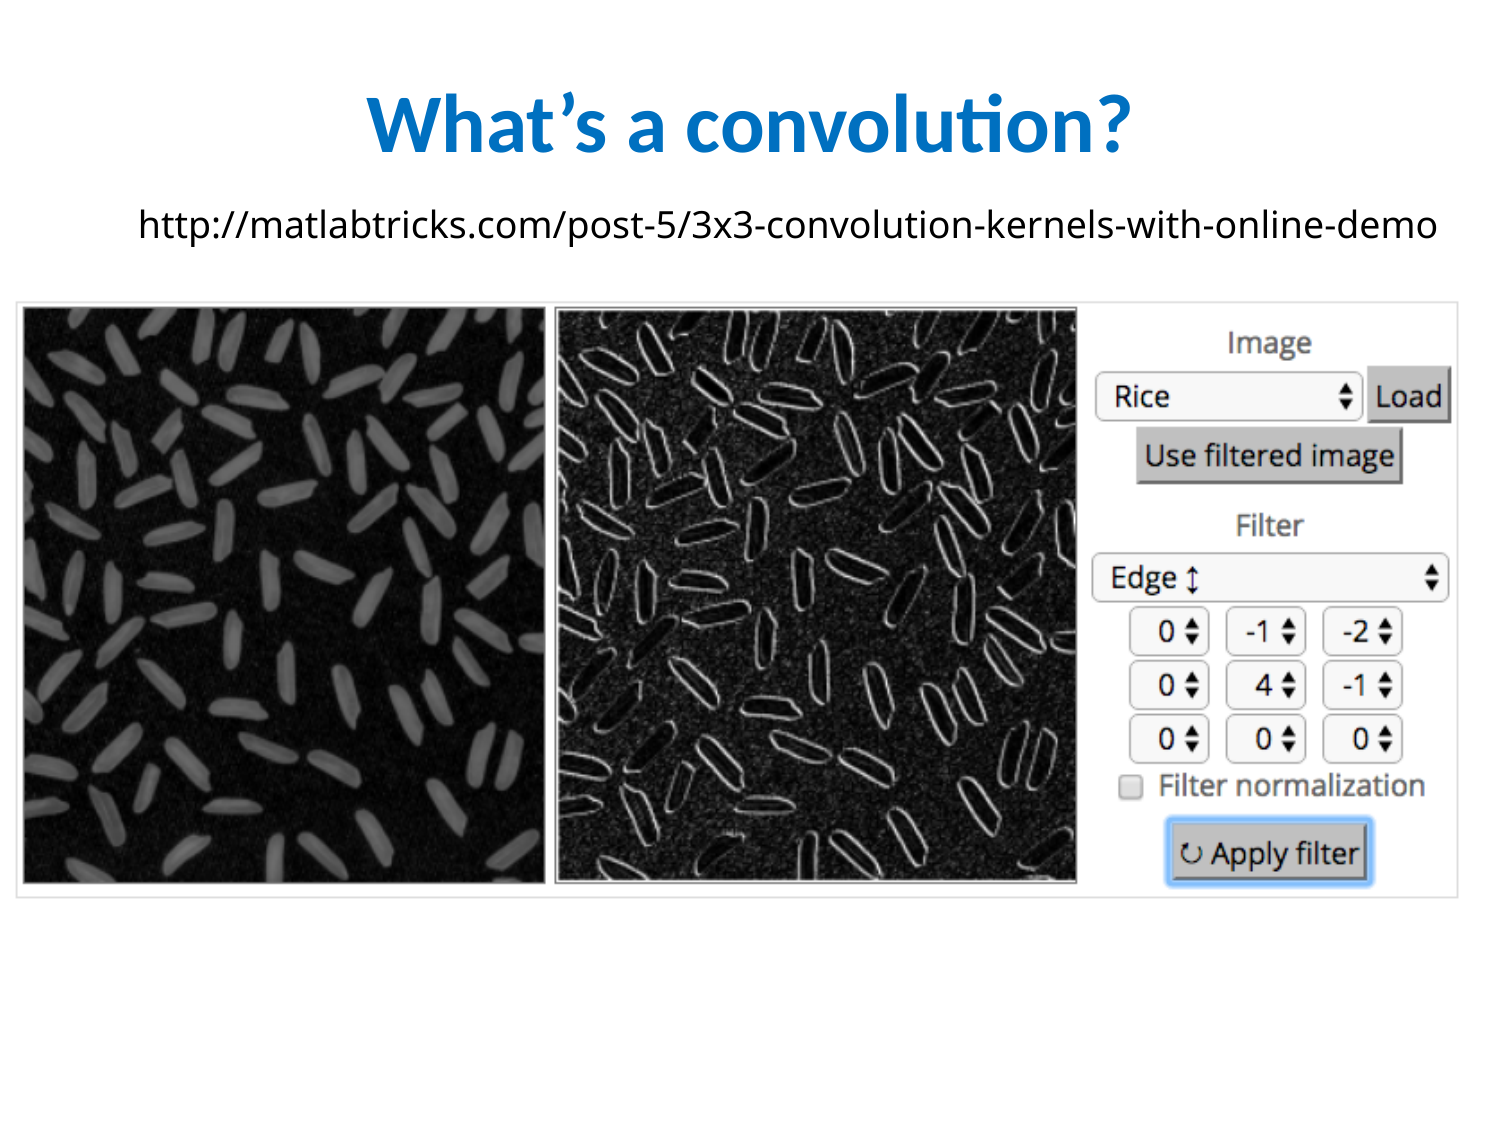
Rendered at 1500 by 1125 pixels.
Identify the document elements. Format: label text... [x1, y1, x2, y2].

picture [0, 282, 1500, 922]
title What’s a convolution? [75, 45, 1425, 194]
text_box http://matlabtricks.com/post-5/3x3-convolution-kernels-with-online-demo [123, 193, 1455, 254]
